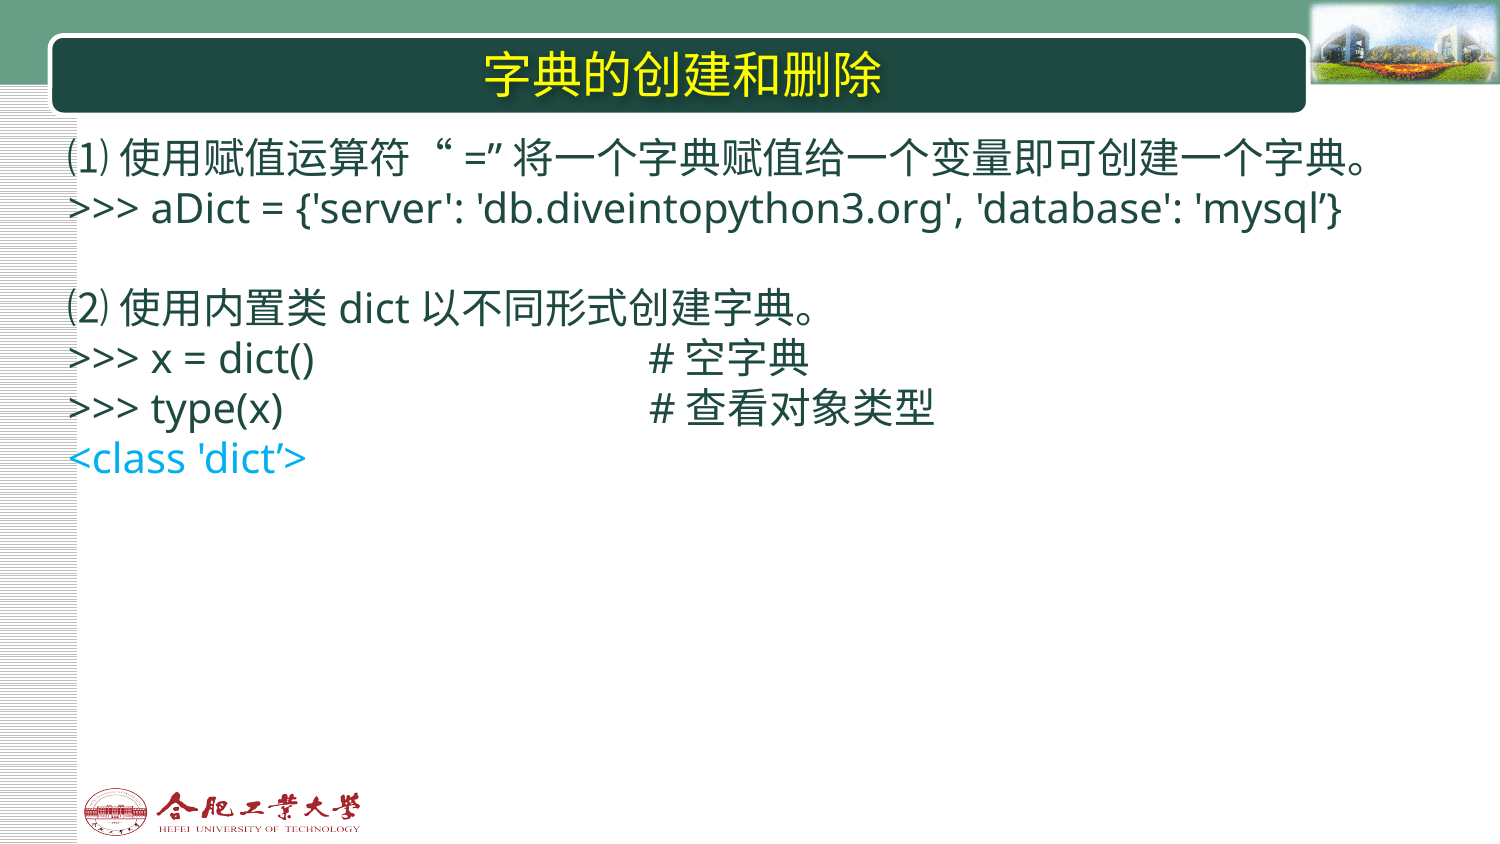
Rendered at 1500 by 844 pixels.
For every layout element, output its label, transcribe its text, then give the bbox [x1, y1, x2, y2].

picture [78, 785, 372, 841]
picture [1313, 6, 1495, 79]
title 字典的创建和删除 [76, 39, 1290, 109]
text_box ⑴使用赋值运算符“=”将一个字典赋值给一个变量即可创建一个字典。 >>> aDict = {'server': 'db.diveintopython3.org', 'database': 'mysql’} ⑵使用内置类dict以不同形式创建字典。 >>> x = dict() #空字典 >>> type(x) #查看对象类型 <class 'dict’> [53, 124, 1447, 539]
